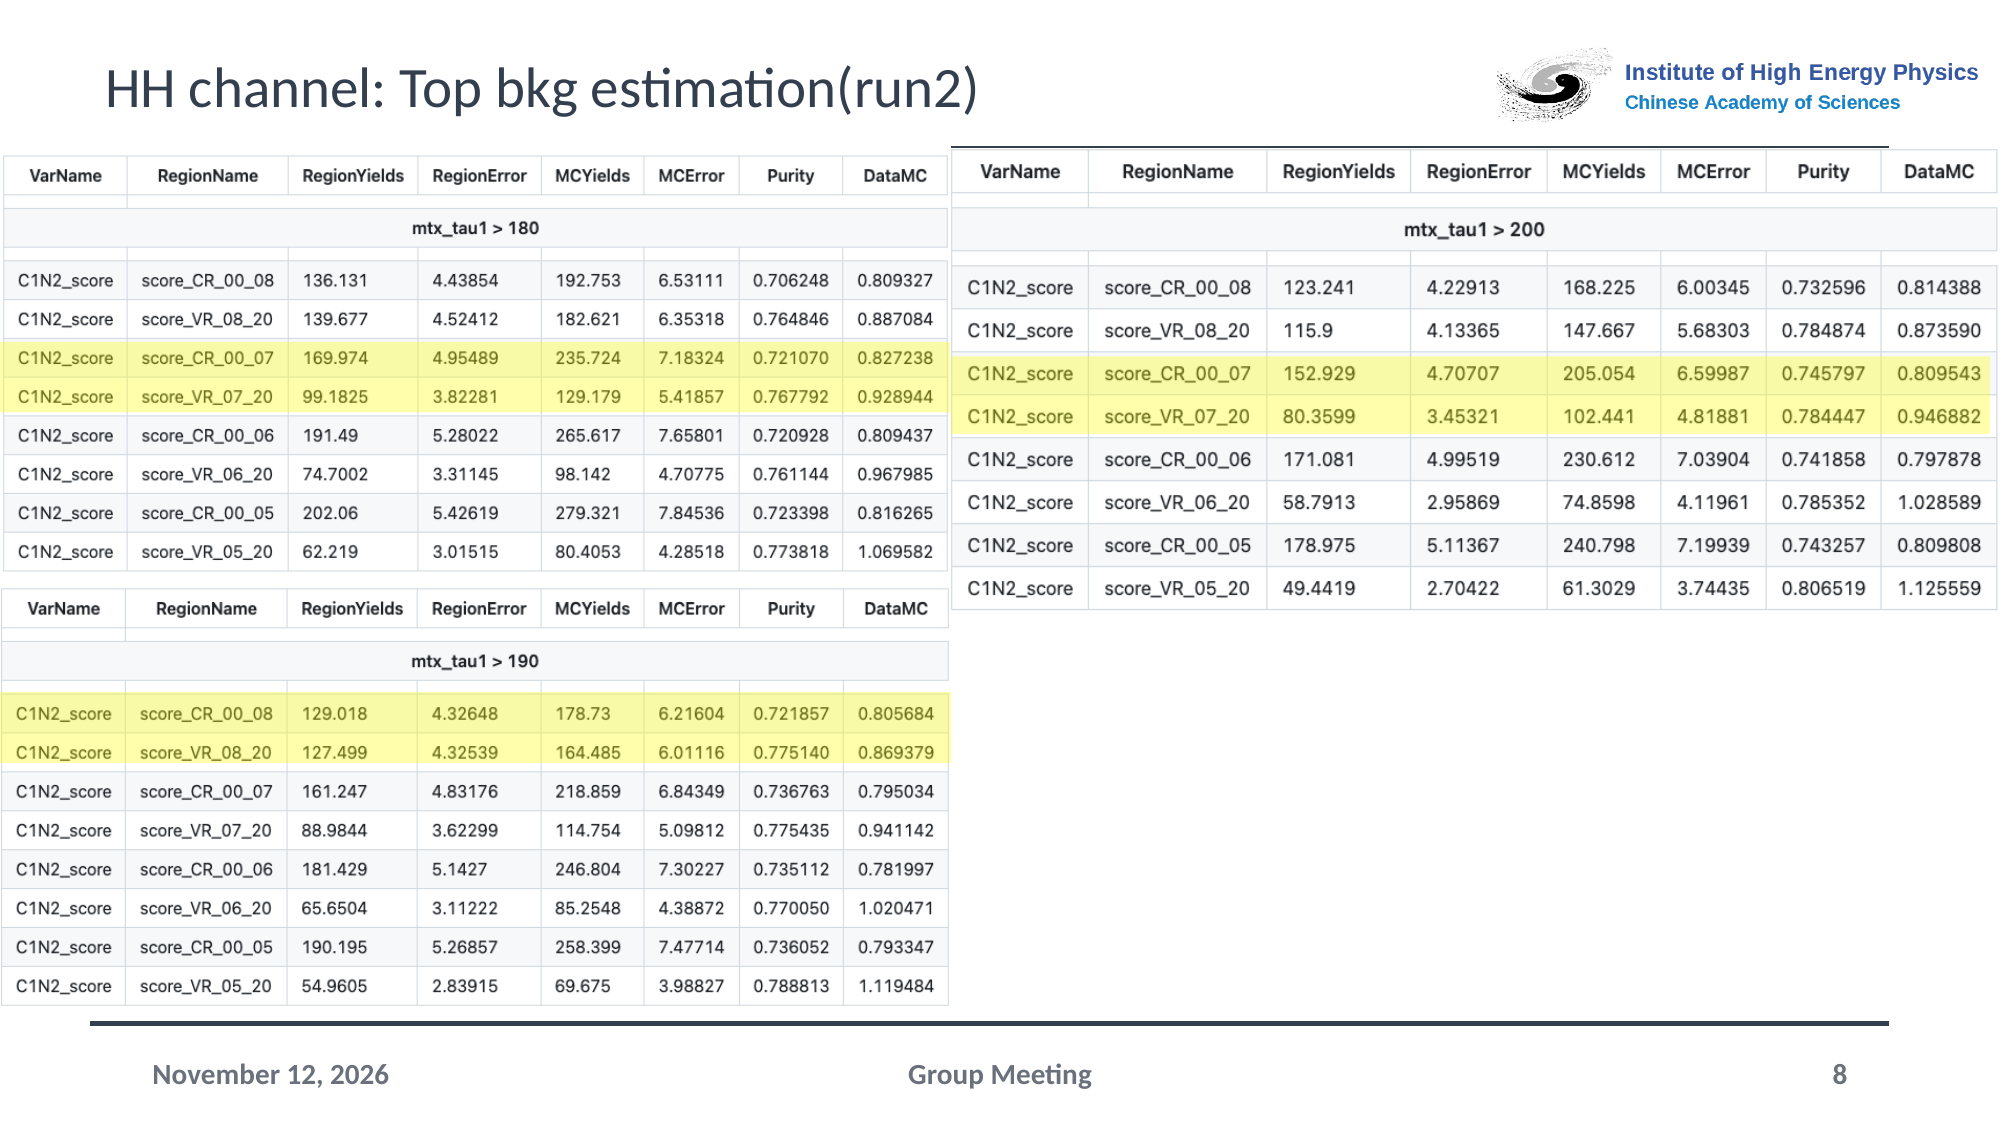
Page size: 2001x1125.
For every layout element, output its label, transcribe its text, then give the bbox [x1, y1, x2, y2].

list HH channel: Top bkg estimation(run2) [90, 51, 1136, 129]
slide_number 8 [1412, 1042, 1863, 1103]
picture [0, 144, 2000, 1009]
picture [1495, 46, 1978, 123]
footer Group Meeting [662, 1042, 1338, 1103]
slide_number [137, 1042, 588, 1103]
